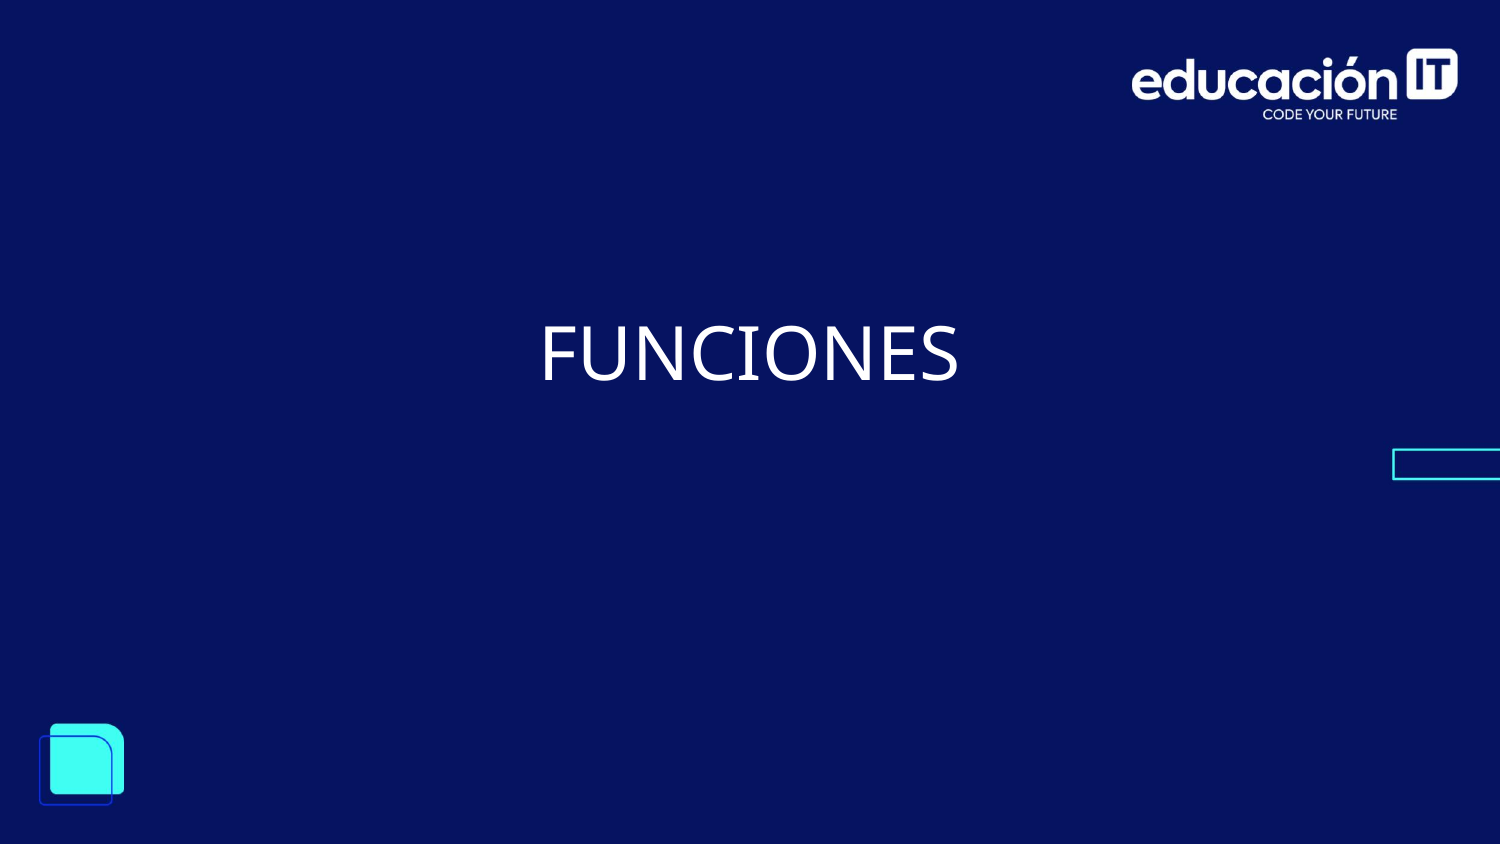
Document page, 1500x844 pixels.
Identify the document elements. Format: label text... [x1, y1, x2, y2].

picture [0, 0, 1500, 844]
text_box FUNCIONES [358, 269, 1142, 432]
